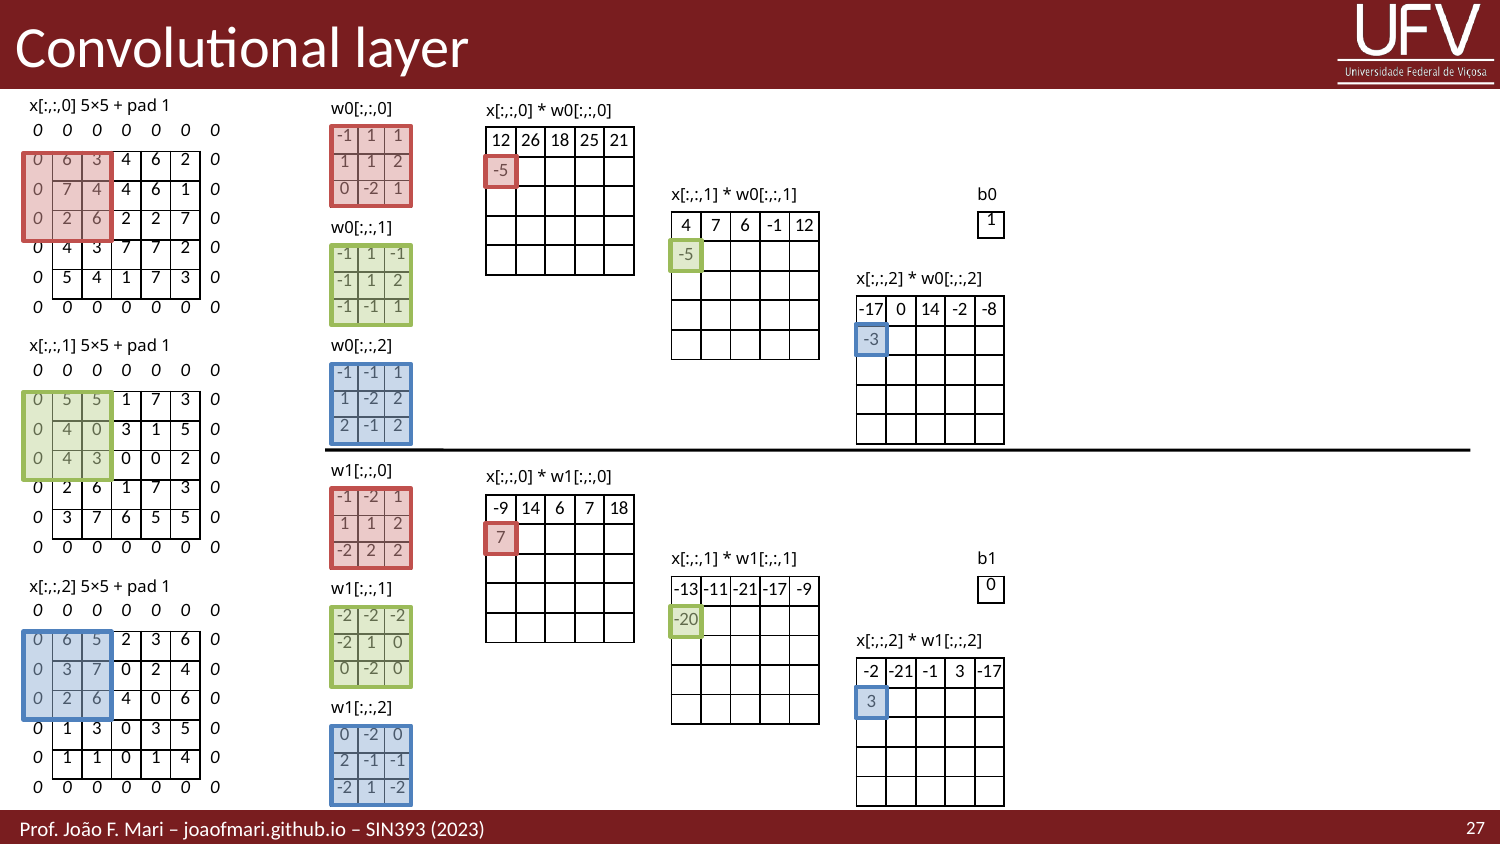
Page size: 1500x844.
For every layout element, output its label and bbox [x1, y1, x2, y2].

table_cell [731, 607, 759, 635]
table_cell [893, 689, 915, 716]
table_cell [129, 152, 140, 180]
table_cell [731, 636, 759, 664]
table_cell [171, 422, 199, 450]
table_cell [142, 510, 170, 538]
text_box [479, 516, 523, 561]
table_cell [761, 272, 789, 299]
table_cell [790, 242, 818, 270]
table_cell [702, 272, 730, 299]
table_header [702, 213, 730, 240]
table_cell [702, 301, 730, 329]
table_cell [887, 415, 915, 443]
table_cell [171, 632, 199, 660]
table_cell [517, 246, 544, 274]
text_box [669, 179, 886, 209]
table_cell [171, 510, 199, 538]
table_cell [53, 737, 81, 749]
table_header [790, 577, 818, 605]
table_cell [142, 182, 170, 210]
table_cell [946, 415, 974, 443]
table_cell [605, 217, 633, 244]
table_cell [142, 691, 170, 719]
table_cell [731, 666, 759, 694]
table_cell [171, 152, 199, 180]
table_cell [546, 614, 574, 642]
table_cell [142, 751, 170, 778]
table_cell [893, 327, 915, 354]
table_cell [171, 270, 199, 298]
table_header [979, 213, 1003, 237]
table_header [576, 128, 603, 156]
text_box [6, 374, 129, 497]
table_cell [976, 777, 1003, 805]
table_header [976, 297, 1003, 325]
table_cell [790, 607, 818, 635]
table_cell [546, 584, 574, 612]
text_box [669, 543, 886, 573]
table_cell [917, 748, 944, 776]
text_box [849, 680, 893, 724]
table_header [887, 659, 915, 687]
table_cell [946, 356, 974, 384]
table_cell [129, 662, 140, 690]
table_cell [761, 331, 789, 359]
table_cell [129, 451, 140, 479]
table_cell [672, 666, 700, 694]
table_cell [917, 777, 944, 805]
table_cell [761, 607, 789, 635]
table_header [487, 128, 515, 149]
table_header [917, 297, 944, 325]
table_cell [672, 301, 700, 329]
table_cell [129, 632, 140, 660]
table_cell [142, 241, 170, 269]
table_header [605, 128, 633, 156]
table_cell [857, 724, 885, 746]
table_cell [171, 751, 199, 778]
table_cell [142, 721, 170, 749]
table_cell [83, 497, 111, 509]
table_cell [487, 246, 515, 274]
table_cell [605, 187, 633, 215]
text_box [316, 93, 1471, 821]
table_cell [171, 721, 199, 749]
table_cell [53, 497, 81, 509]
table_cell [672, 643, 700, 664]
table_cell [946, 777, 974, 805]
text_box [27, 330, 244, 360]
table_cell [487, 561, 515, 582]
table_cell [976, 386, 1003, 413]
table_cell [171, 691, 199, 719]
table_cell [171, 662, 199, 690]
table_cell [576, 217, 603, 244]
table_cell [761, 636, 789, 664]
table_cell [523, 525, 544, 553]
table_cell [857, 362, 885, 384]
table_cell [976, 415, 1003, 443]
table_cell [887, 386, 915, 413]
table_cell [857, 415, 885, 443]
text_box [27, 90, 244, 120]
table_cell [790, 666, 818, 694]
table_cell [857, 748, 885, 776]
table_cell [887, 356, 915, 384]
table_cell [53, 751, 81, 778]
text_box [479, 149, 523, 193]
table_cell [702, 331, 730, 359]
text_box [849, 317, 893, 362]
table_cell [83, 270, 111, 298]
table_cell [887, 748, 915, 776]
table_header [546, 496, 574, 523]
table_cell [171, 241, 199, 269]
table_cell [517, 614, 544, 642]
table_header [23, 602, 230, 632]
table_cell [946, 386, 974, 413]
table_cell [142, 392, 170, 420]
table_cell [517, 555, 544, 582]
table_cell [917, 386, 944, 413]
table_cell [702, 636, 730, 664]
table_cell [487, 584, 515, 612]
table_cell [171, 392, 199, 420]
table_header [23, 122, 230, 151]
table_cell [887, 718, 915, 746]
table_cell [976, 689, 1003, 716]
table_cell [129, 392, 140, 420]
table_cell [917, 356, 944, 384]
text_box [854, 625, 1071, 655]
table_header [976, 659, 1003, 687]
table_cell [83, 751, 111, 778]
table_cell [761, 666, 789, 694]
table_cell [517, 187, 544, 211]
table_cell [790, 636, 818, 664]
table_cell [976, 327, 1003, 354]
table_cell [129, 211, 140, 239]
slide_number [1328, 811, 1500, 844]
table_cell [761, 242, 789, 270]
table_cell [702, 695, 730, 723]
table_header [761, 213, 789, 240]
table_header [946, 659, 974, 687]
table_cell [790, 301, 818, 329]
table_cell [917, 718, 944, 746]
table_header [23, 362, 230, 391]
text_box [664, 234, 708, 278]
table_cell [546, 187, 574, 215]
table_cell [576, 187, 603, 215]
table_cell [112, 510, 140, 538]
table_header [702, 577, 730, 605]
table_cell [112, 751, 140, 778]
title [0, 0, 1500, 89]
table_cell [53, 258, 81, 269]
table_cell [142, 152, 170, 180]
table_cell [487, 193, 515, 211]
table_cell [917, 689, 944, 716]
table_cell [142, 211, 170, 239]
table_cell [546, 158, 574, 185]
table_cell [129, 691, 140, 719]
table_header [917, 659, 944, 687]
table_cell [83, 510, 111, 538]
table_cell [142, 451, 170, 479]
table_cell [171, 451, 199, 479]
table_header [857, 659, 885, 680]
table_cell [946, 689, 974, 716]
table_header [576, 496, 603, 523]
table_cell [576, 246, 603, 274]
table_cell [761, 301, 789, 329]
text_box [6, 135, 129, 258]
table_header [672, 213, 700, 234]
table_header [517, 496, 544, 523]
table_cell [857, 386, 885, 413]
table_cell [112, 241, 140, 269]
table_cell [112, 721, 140, 749]
text_box [6, 614, 129, 737]
table_cell [946, 327, 974, 354]
table_cell [576, 525, 603, 553]
table_header [605, 496, 633, 523]
table_cell [672, 331, 700, 359]
table_cell [731, 301, 759, 329]
table_cell [83, 737, 111, 749]
table_cell [142, 632, 170, 660]
table_header [790, 213, 818, 240]
table_header [731, 577, 759, 605]
table_cell [605, 525, 633, 553]
table_cell [761, 695, 789, 723]
text_box [664, 599, 708, 643]
table_cell [171, 481, 199, 509]
table_cell [546, 555, 574, 582]
table_cell [976, 748, 1003, 776]
table_header [487, 496, 515, 516]
table_header [672, 577, 700, 599]
table_header [887, 297, 915, 325]
text_box [27, 570, 244, 600]
table_cell [605, 246, 633, 274]
table_cell [517, 584, 544, 612]
table_cell [946, 718, 974, 746]
footer [0, 812, 1034, 844]
table_header [517, 128, 544, 156]
table_header [731, 213, 759, 240]
table_cell [546, 246, 574, 274]
table_cell [917, 327, 944, 354]
table_cell [672, 278, 700, 299]
table_cell [53, 270, 81, 298]
table_cell [129, 182, 140, 210]
table_cell [129, 422, 140, 450]
table_header [546, 128, 574, 156]
table_cell [142, 422, 170, 450]
table_cell [53, 510, 81, 538]
table_cell [546, 217, 574, 244]
text_box [976, 543, 1086, 573]
table_cell [731, 331, 759, 359]
table_cell [576, 158, 603, 185]
table_cell [523, 158, 544, 185]
table_cell [83, 258, 111, 269]
table_cell [576, 584, 603, 612]
table_cell [112, 481, 140, 509]
table_cell [731, 272, 759, 299]
table_cell [142, 270, 170, 298]
table_cell [142, 662, 170, 690]
table_cell [546, 525, 574, 553]
table_cell [605, 555, 633, 582]
table_cell [731, 242, 759, 270]
table_cell [946, 748, 974, 776]
table_cell [605, 584, 633, 612]
table_cell [708, 607, 730, 635]
table_cell [605, 158, 633, 185]
table_cell [708, 242, 730, 270]
table_cell [731, 695, 759, 723]
table_cell [487, 614, 515, 642]
table_cell [790, 331, 818, 359]
table_cell [790, 695, 818, 723]
table_cell [576, 614, 603, 642]
table_cell [976, 356, 1003, 384]
table_cell [672, 695, 700, 723]
text_box [976, 179, 1086, 209]
table_header [979, 577, 1003, 602]
table_cell [702, 666, 730, 694]
table_header [946, 297, 974, 325]
table_cell [605, 614, 633, 642]
table_cell [23, 632, 230, 809]
table_cell [23, 391, 230, 569]
table_cell [23, 151, 230, 329]
table_cell [976, 718, 1003, 746]
table_cell [857, 777, 885, 805]
table_cell [171, 211, 199, 239]
text_box [854, 263, 1071, 293]
table_cell [887, 777, 915, 805]
table_header [761, 577, 789, 605]
table_cell [576, 555, 603, 582]
table_header [857, 297, 885, 317]
table_cell [112, 270, 140, 298]
table_cell [142, 481, 170, 509]
table_cell [917, 415, 944, 443]
table_cell [790, 272, 818, 299]
table_cell [171, 182, 199, 210]
